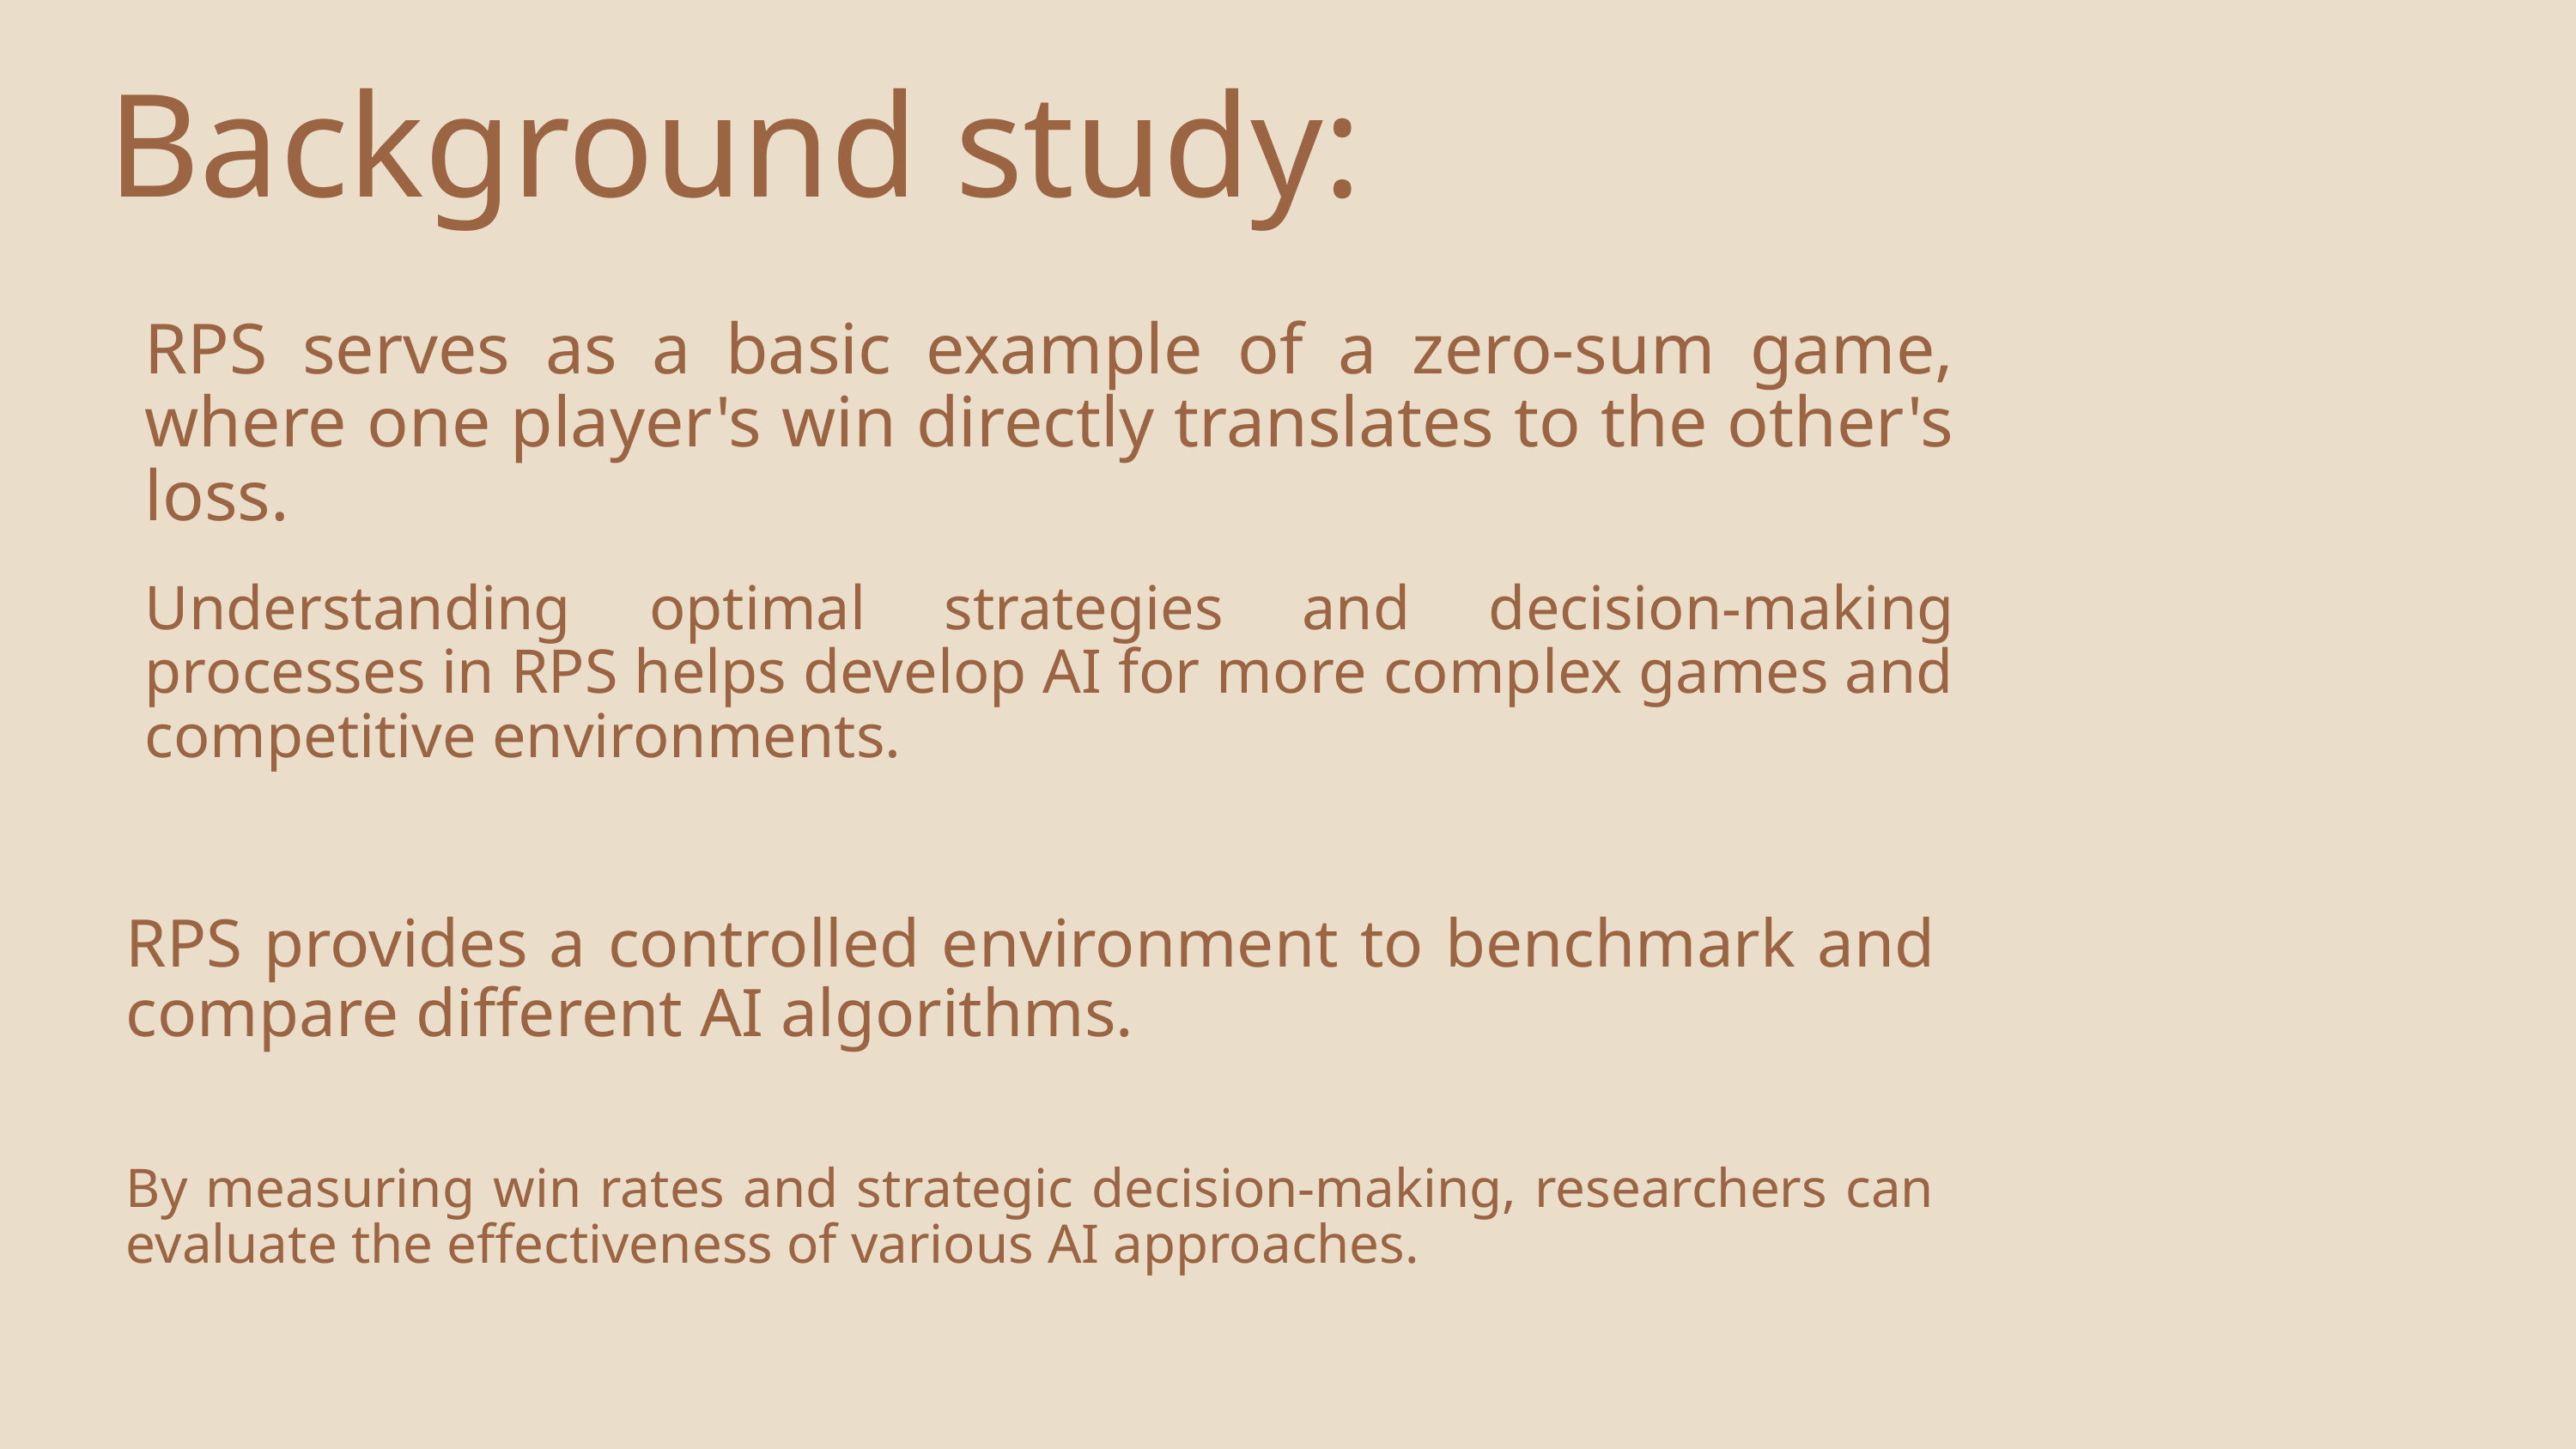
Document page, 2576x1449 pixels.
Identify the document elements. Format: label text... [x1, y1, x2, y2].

text_box RPS provides a controlled environment to benchmark and compare different AI algorithms. By measuring win rates and strategic decision-making, researchers can evaluate the effectiveness of various AI approaches. [125, 910, 1936, 1274]
text_box Background study: [70, 74, 1880, 226]
text_box RPS serves as a basic example of a zero-sum game, where one player's win directly translates to the other's loss. Understanding optimal strategies and decision-making processes in RPS helps develop AI for more complex games and competitive environments. [144, 313, 1955, 769]
